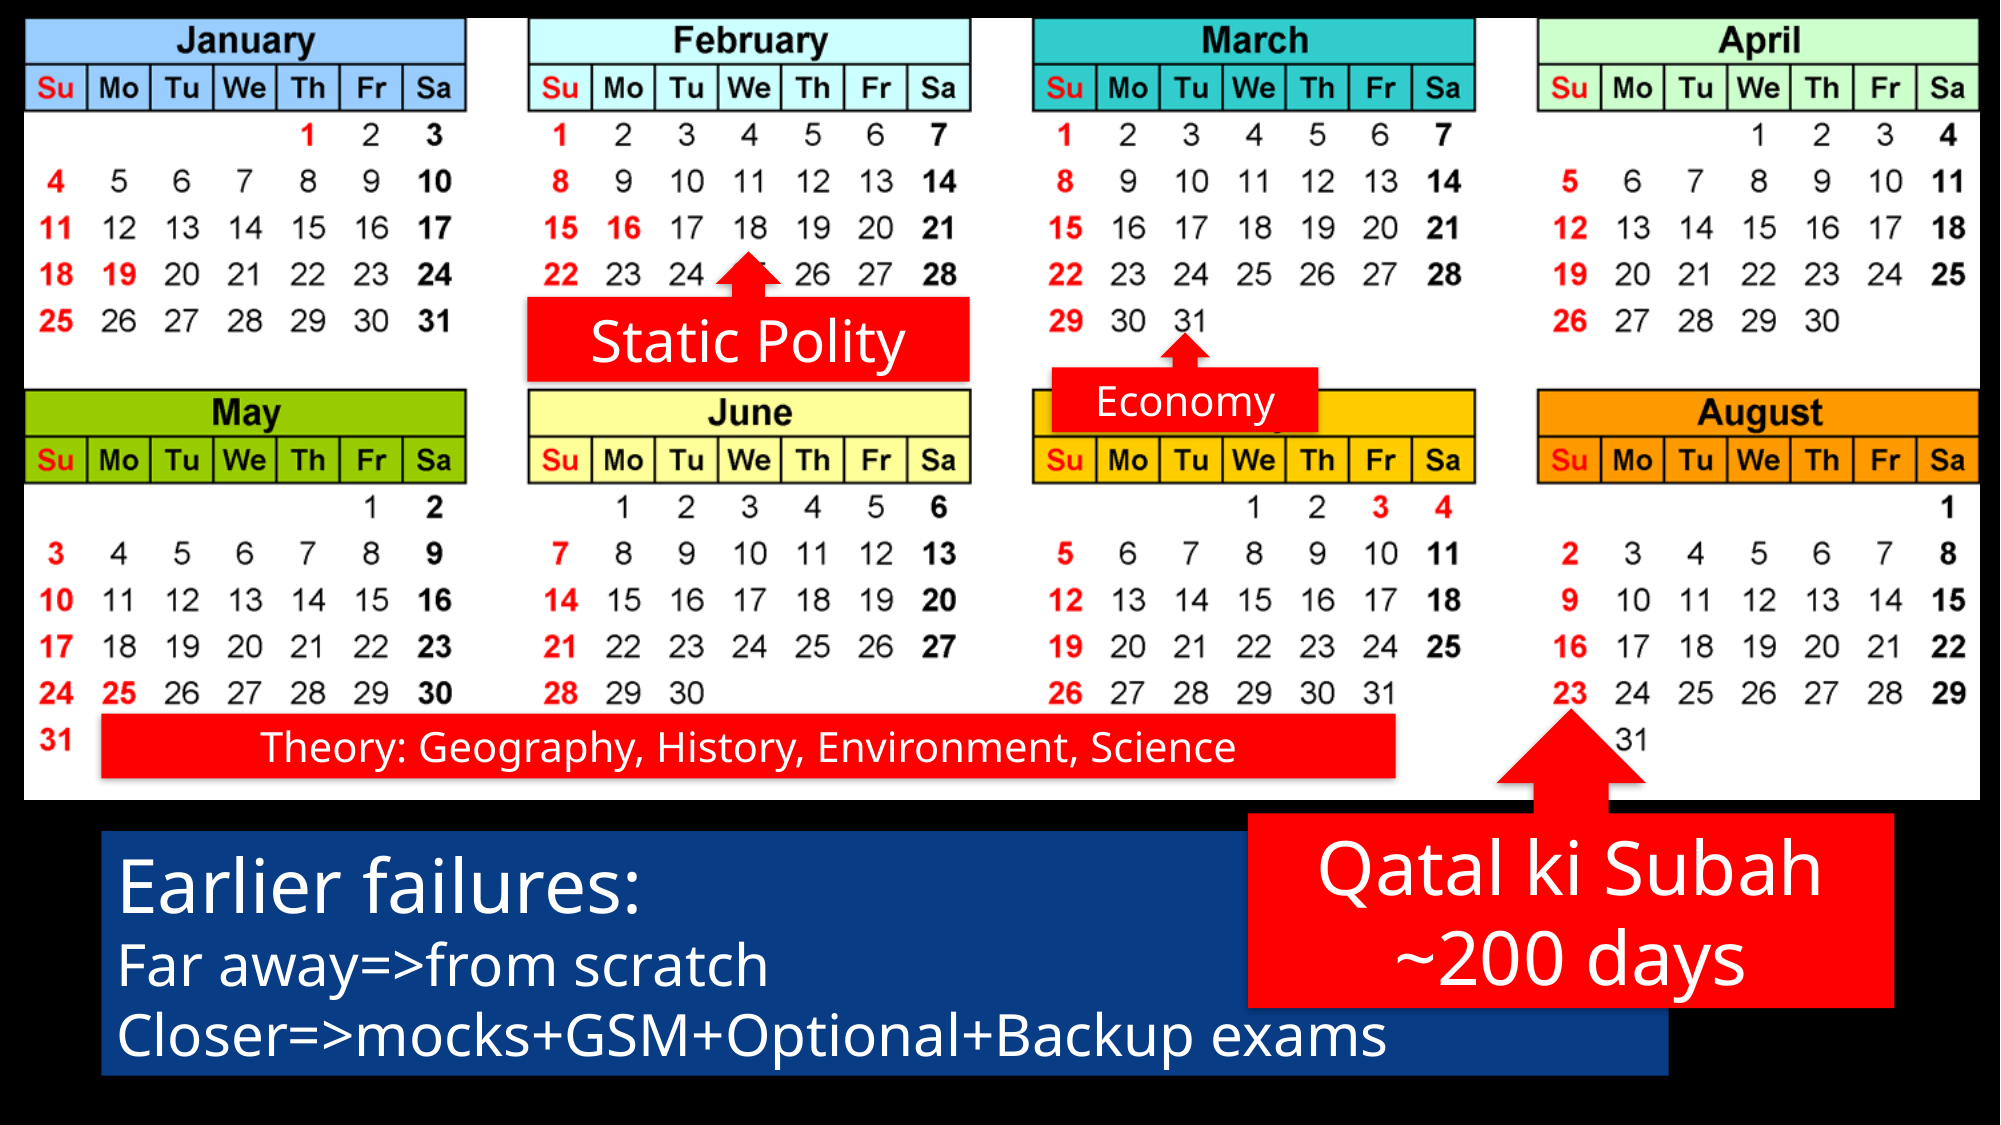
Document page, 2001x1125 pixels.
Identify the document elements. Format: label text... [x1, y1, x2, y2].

text_box Qatal ki Subah ~200 days [1248, 811, 1895, 1009]
picture [23, 18, 1980, 800]
text_box Earlier failures: Far away=>from scratch Closer=>mocks+GSM+Optional+Backup exams [101, 831, 1669, 1076]
